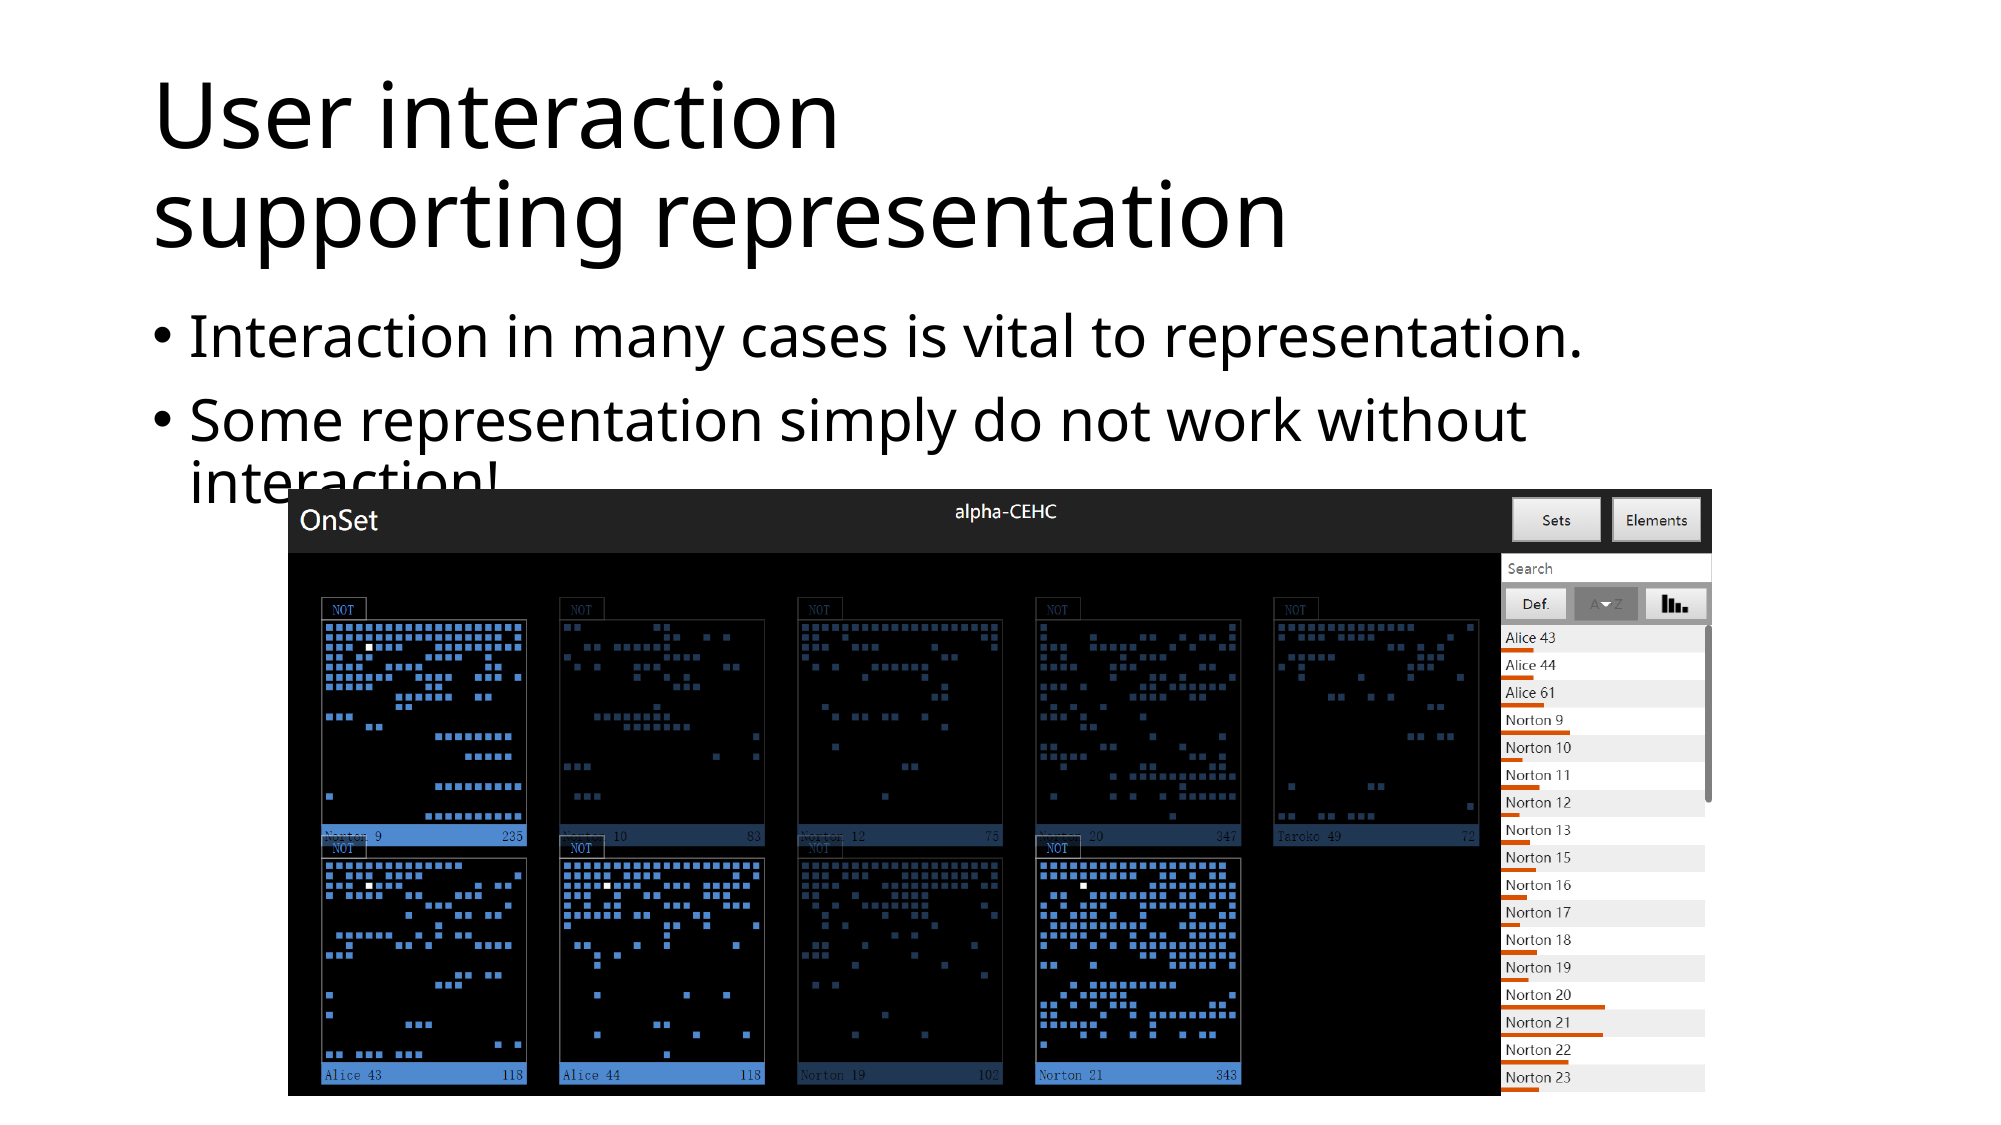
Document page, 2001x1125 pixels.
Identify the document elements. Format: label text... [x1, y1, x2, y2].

title User interaction supporting representation [137, 59, 1863, 278]
list Interaction in many cases is vital to representation. Some representation simply do not work without interaction! [137, 299, 1863, 517]
picture [287, 489, 1712, 1096]
